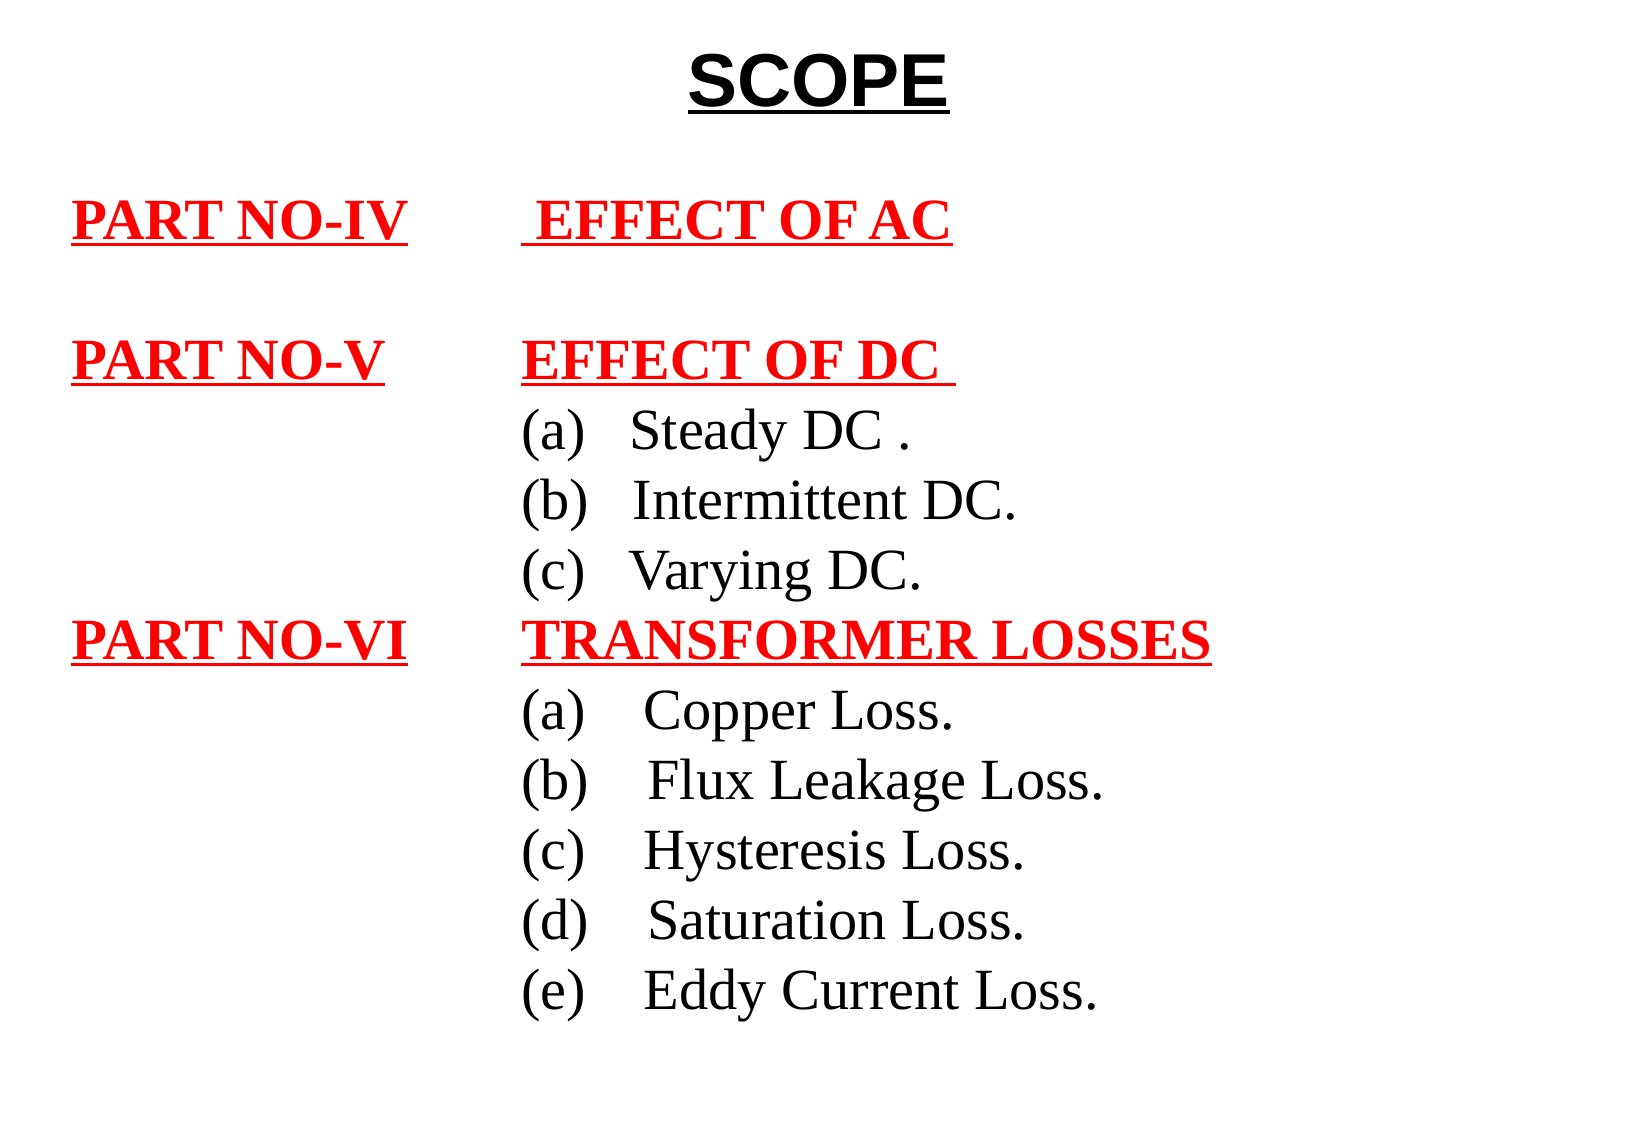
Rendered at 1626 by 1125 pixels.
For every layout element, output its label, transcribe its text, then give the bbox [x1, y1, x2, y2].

text_box PART NO-IV EFFECT OF AC PART NO-V EFFECT OF DC (a) Steady DC . (b) Intermittent DC. (c) Varying DC. PART NO-VI TRANSFORMER LOSSES (a) Copper Loss. (b) Flux Leakage Loss. (c) Hysteresis Loss. (d) Saturation Loss. (e) Eddy Current Loss. [56, 219, 1574, 1125]
text_box SCOPE [311, 6, 1327, 146]
